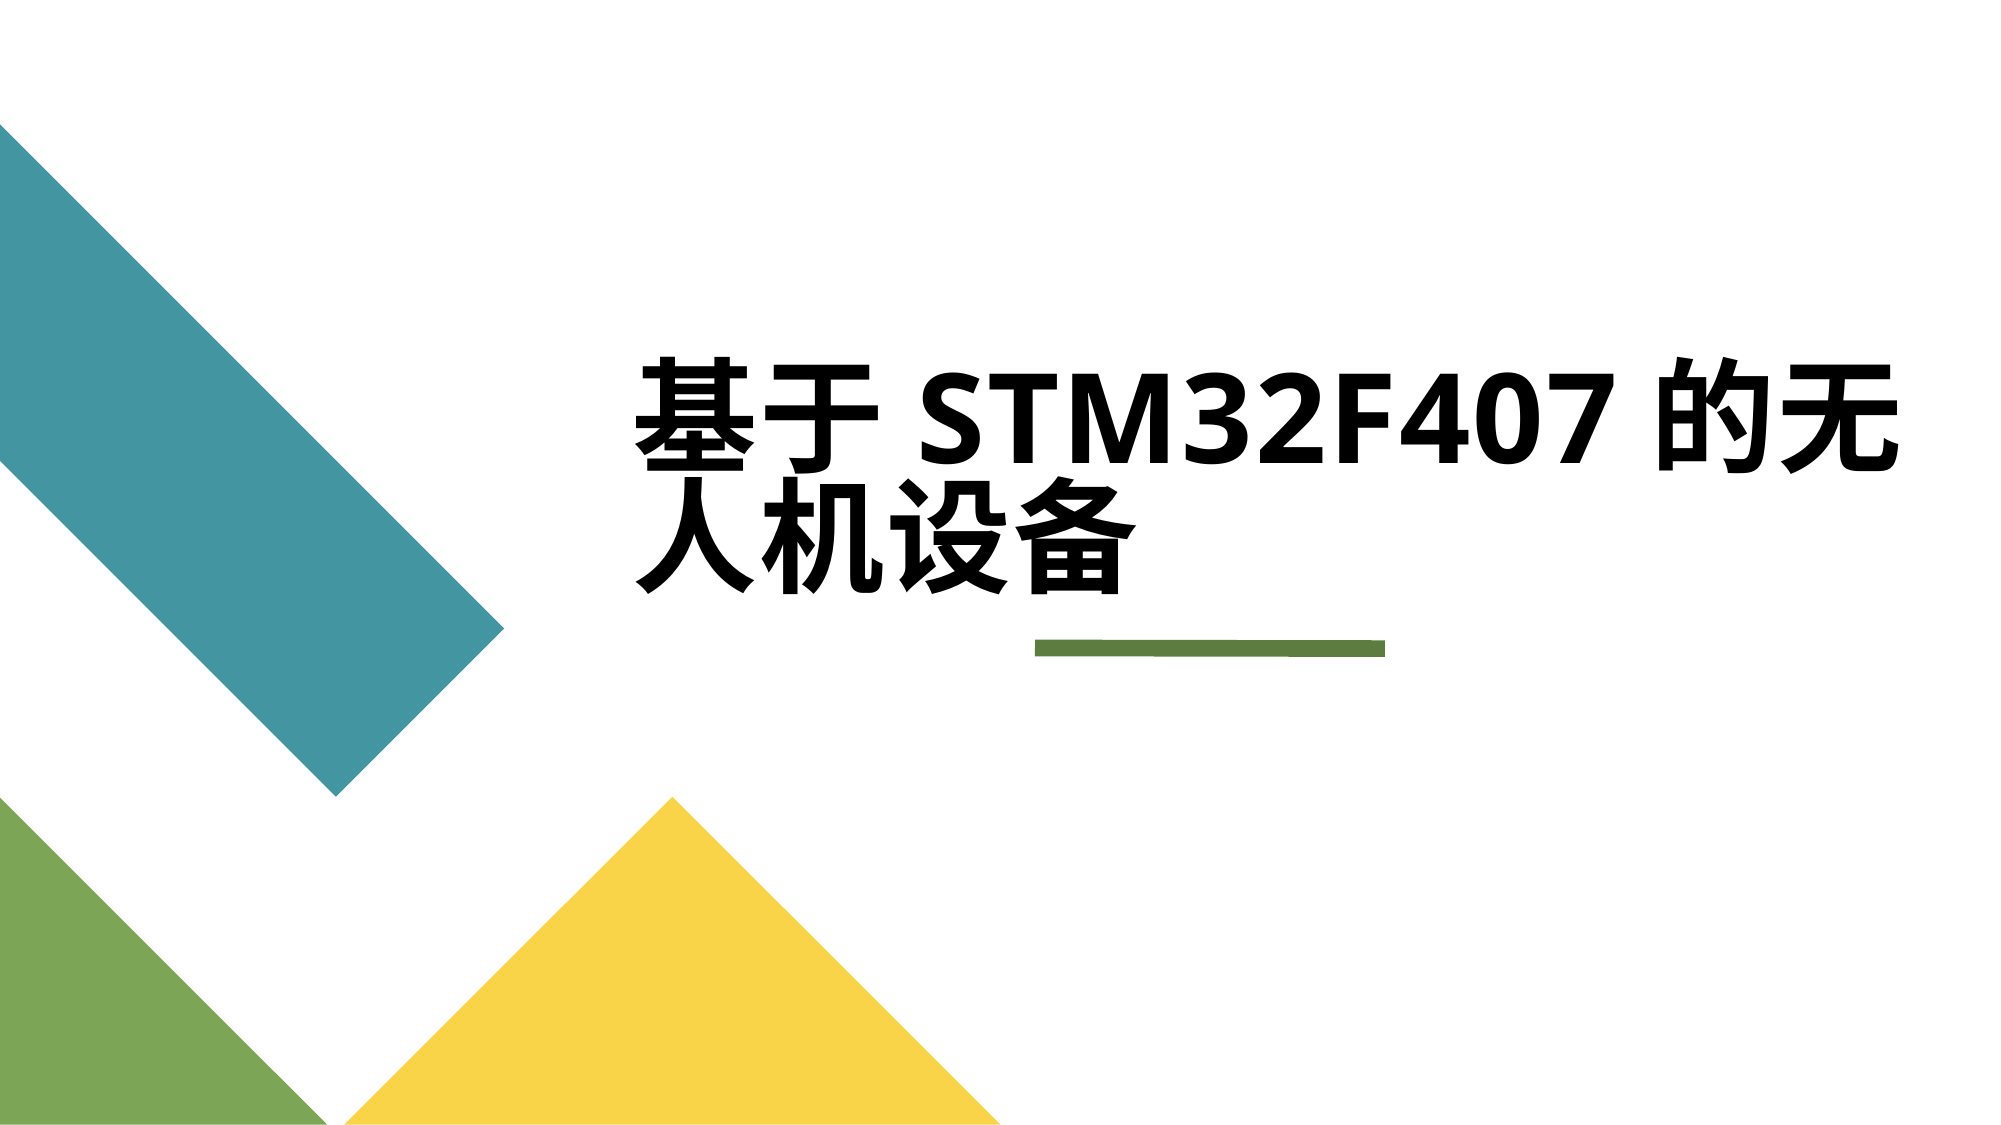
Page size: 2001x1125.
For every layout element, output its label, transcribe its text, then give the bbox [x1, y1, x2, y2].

title 基于STM32F407的无人机设备 [632, 67, 1936, 608]
